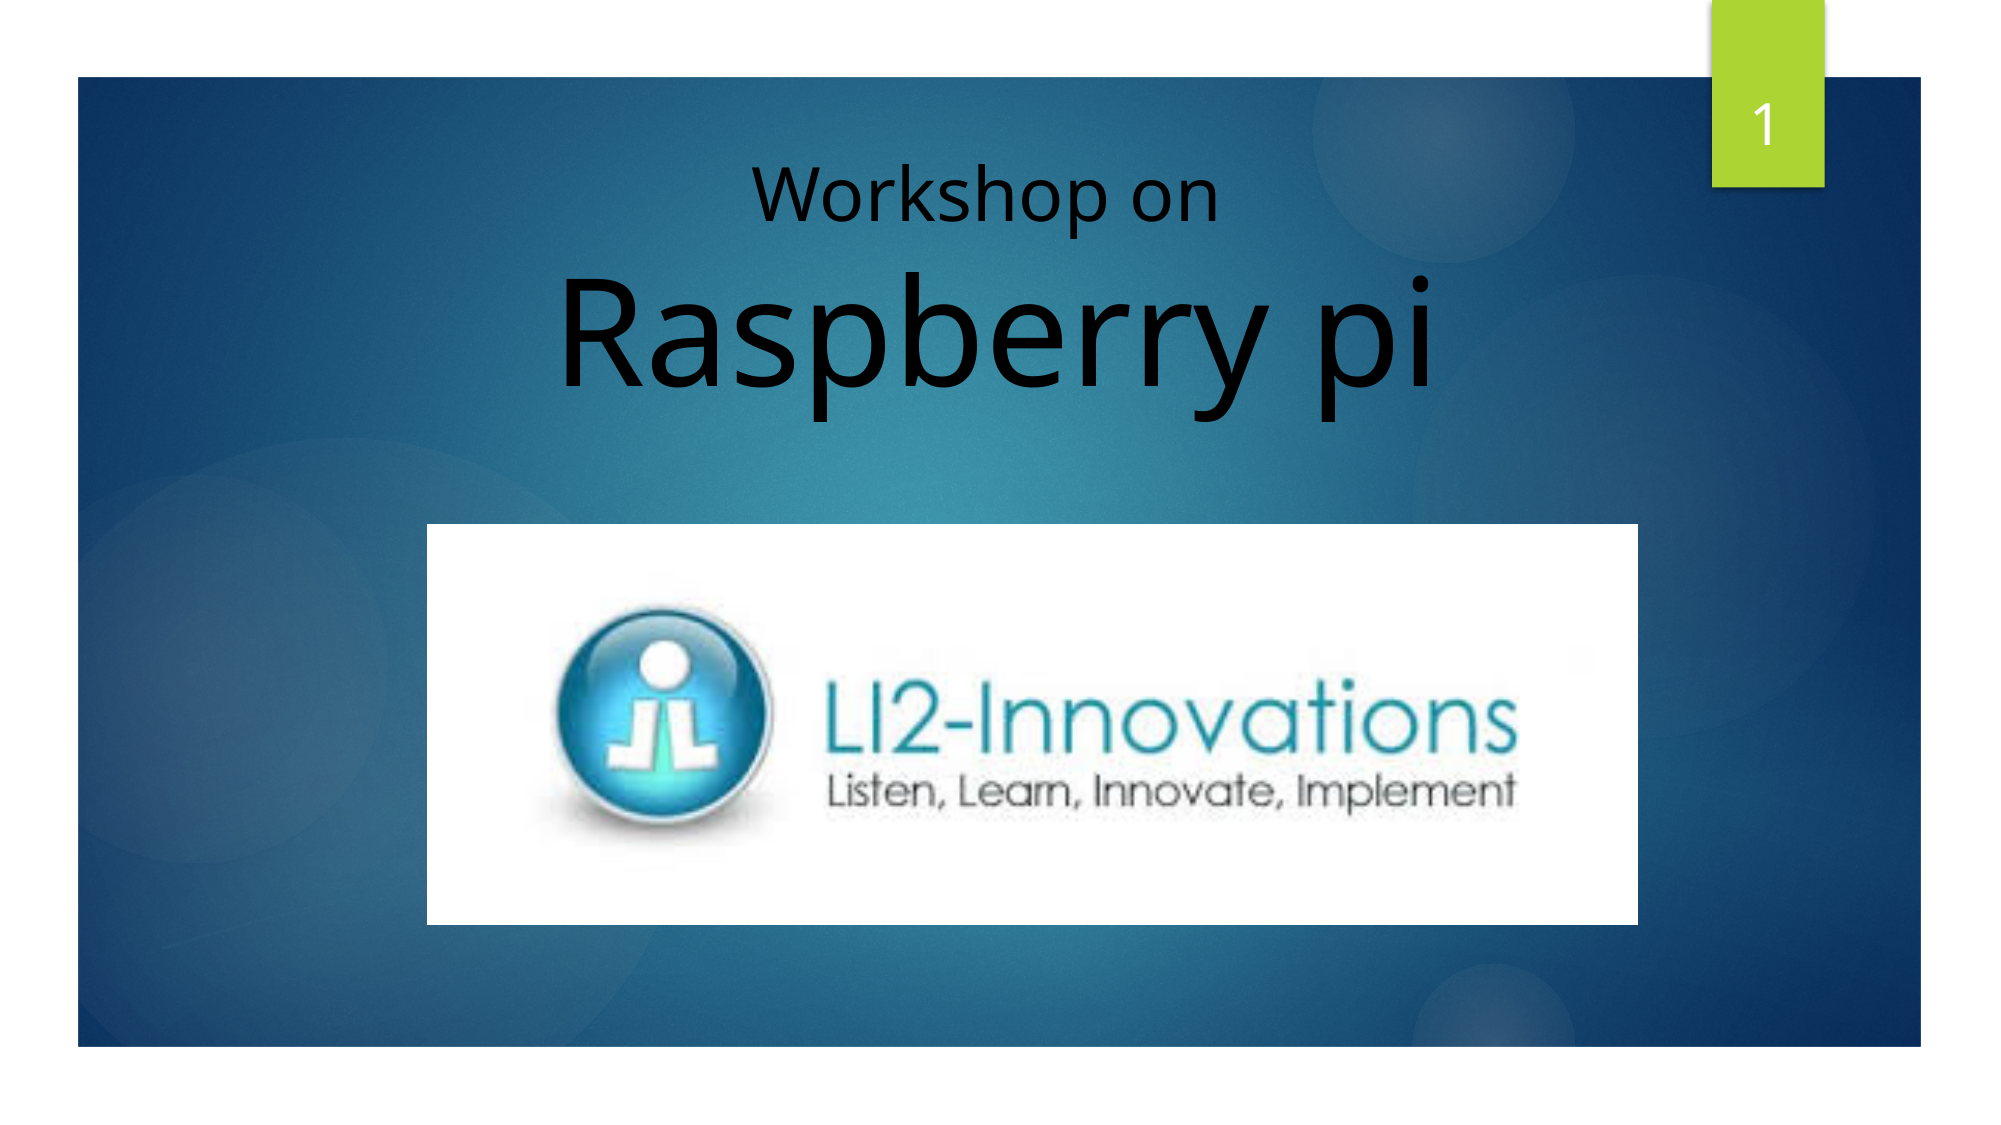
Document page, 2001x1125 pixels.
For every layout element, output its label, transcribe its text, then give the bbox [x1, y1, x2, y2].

picture [427, 524, 1638, 926]
slide_number 1 [1698, 48, 1836, 174]
title Workshop on Raspberry pi [76, 77, 1917, 424]
